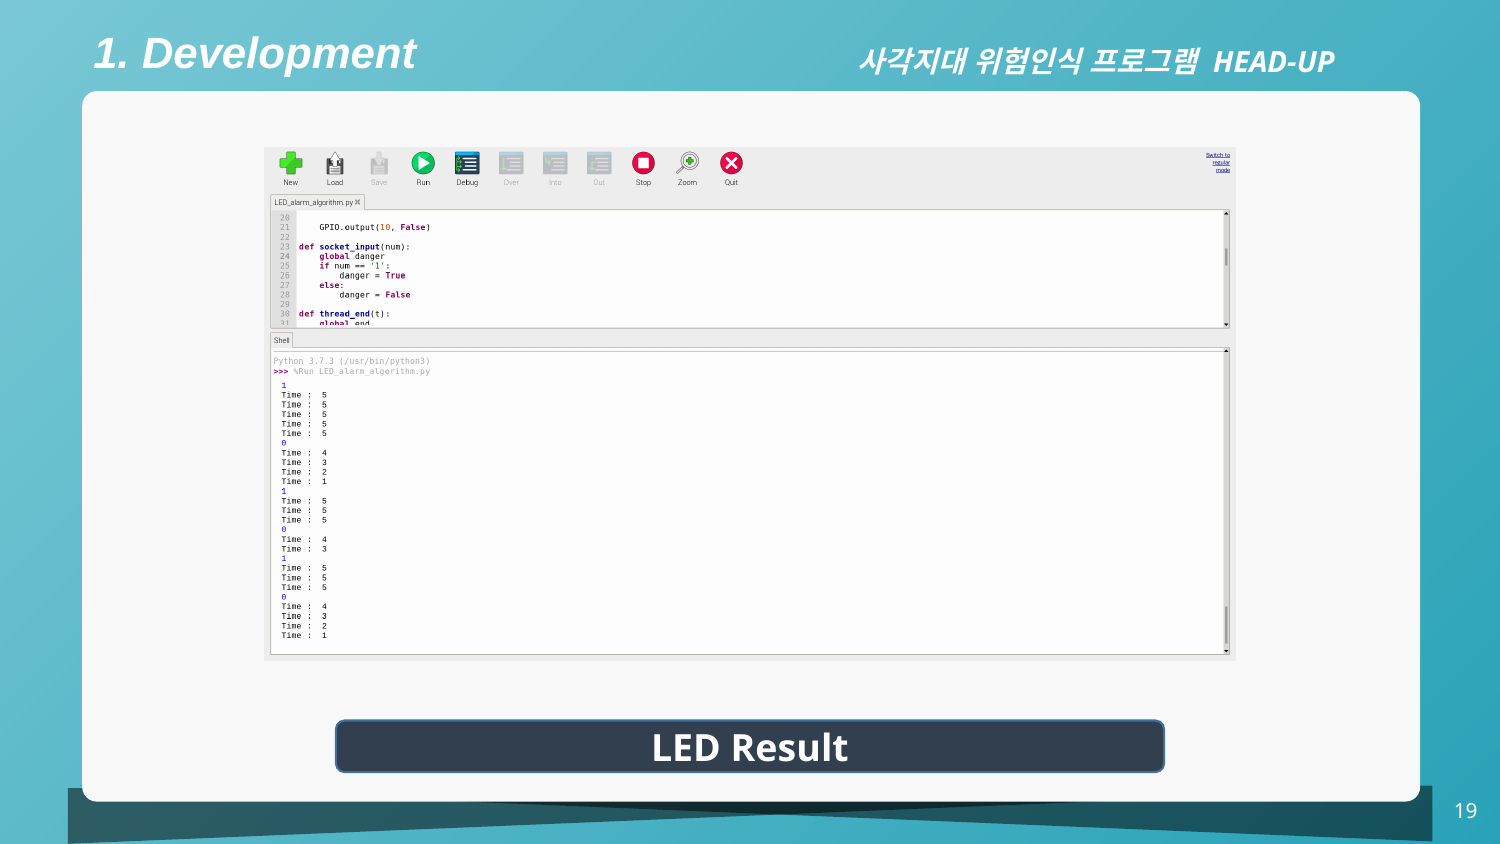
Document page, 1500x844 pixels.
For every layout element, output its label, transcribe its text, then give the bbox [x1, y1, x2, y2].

picture [264, 146, 1236, 662]
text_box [67, 90, 1433, 844]
text_box 사각지대 위험인식 프로그램 HEAD-UP [842, 35, 1421, 88]
text_box 19 [1438, 783, 1493, 835]
text_box 1. Development [82, 19, 929, 84]
